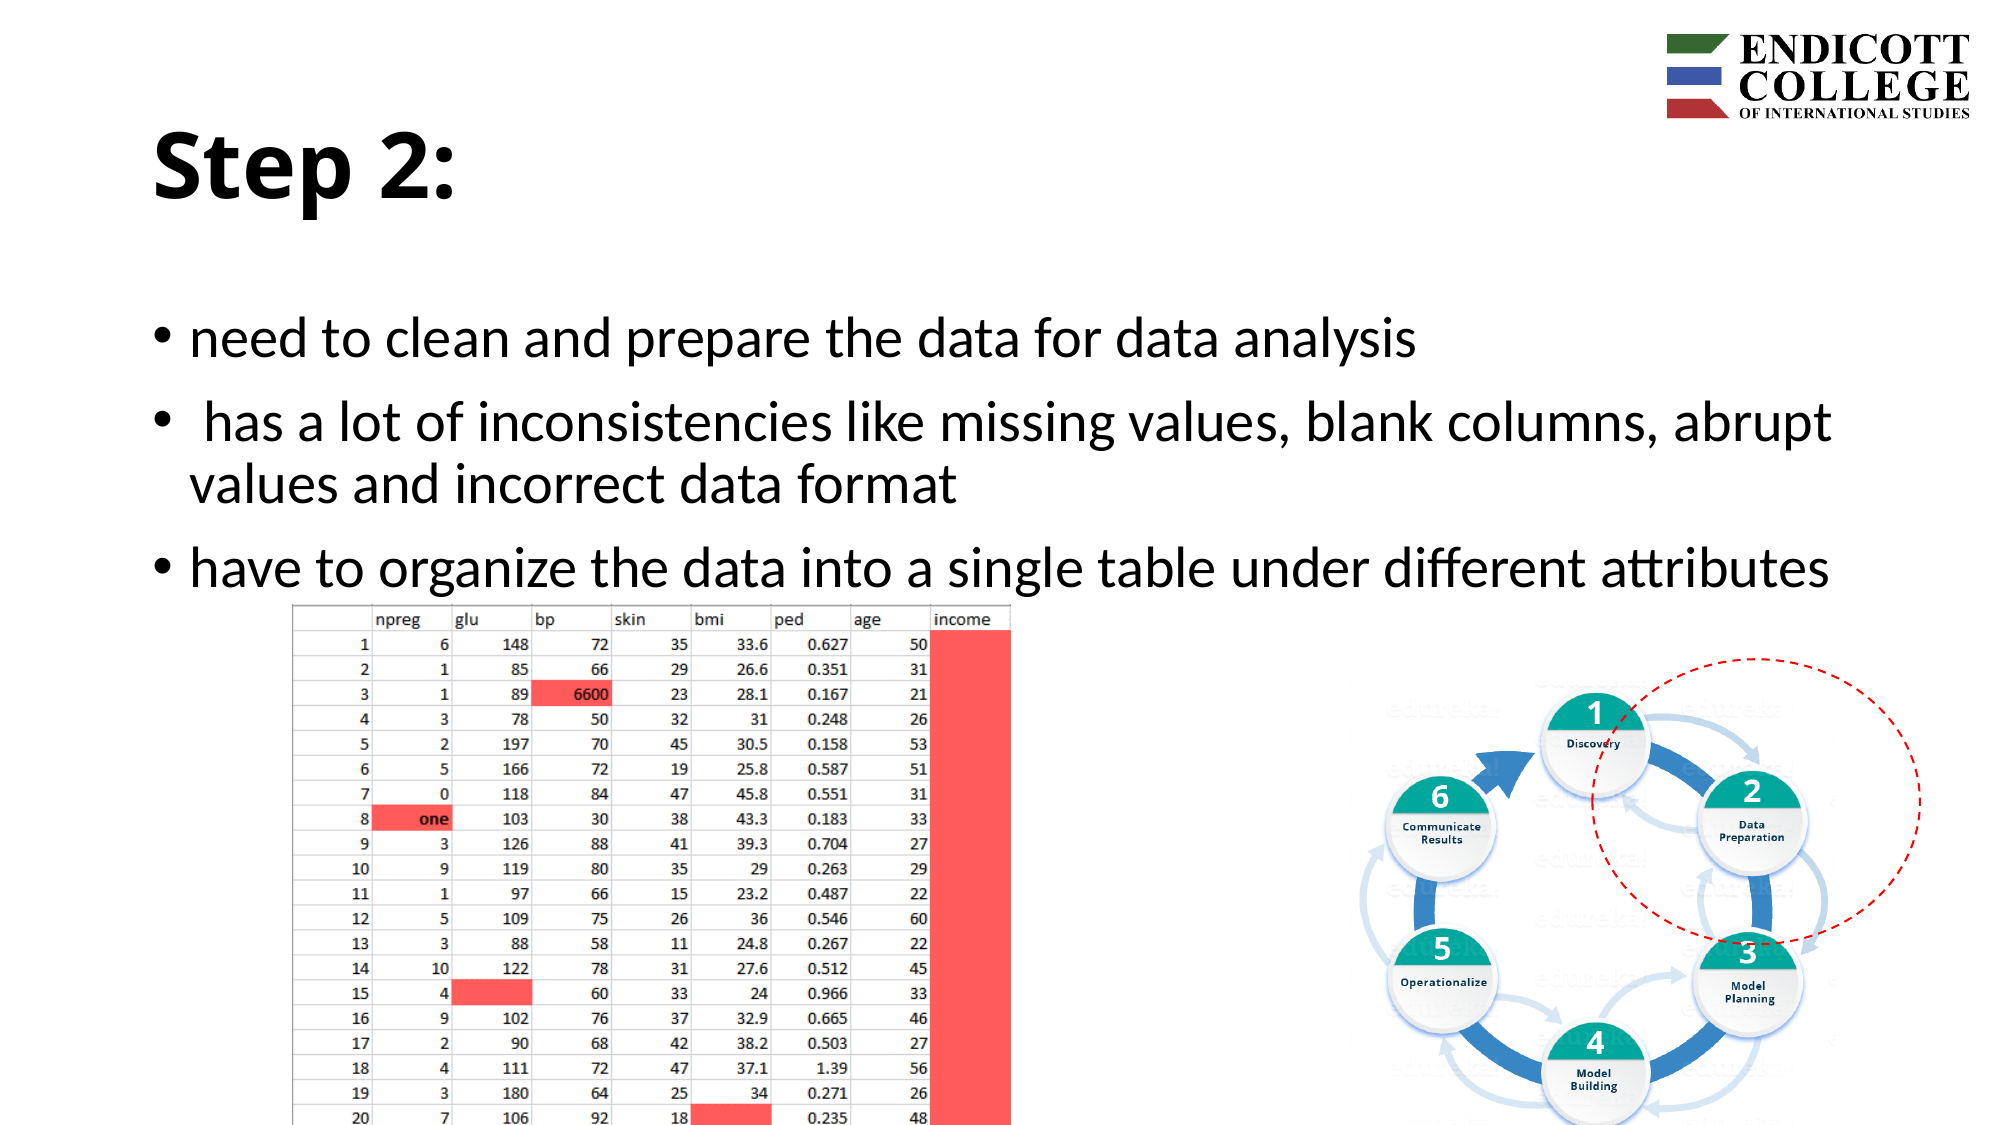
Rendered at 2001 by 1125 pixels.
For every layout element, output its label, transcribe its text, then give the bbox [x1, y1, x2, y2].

picture [1658, 23, 1981, 126]
text_box [1667, 658, 1921, 928]
list need to clean and prepare the data for data analysis has a lot of inconsistencies like missing values, blank columns, abrupt values and incorrect data format have to organize the data into a single table under different attributes [137, 299, 1863, 1014]
picture [292, 604, 1011, 1125]
title Step 2: [137, 59, 1863, 278]
picture [1349, 681, 1835, 1125]
